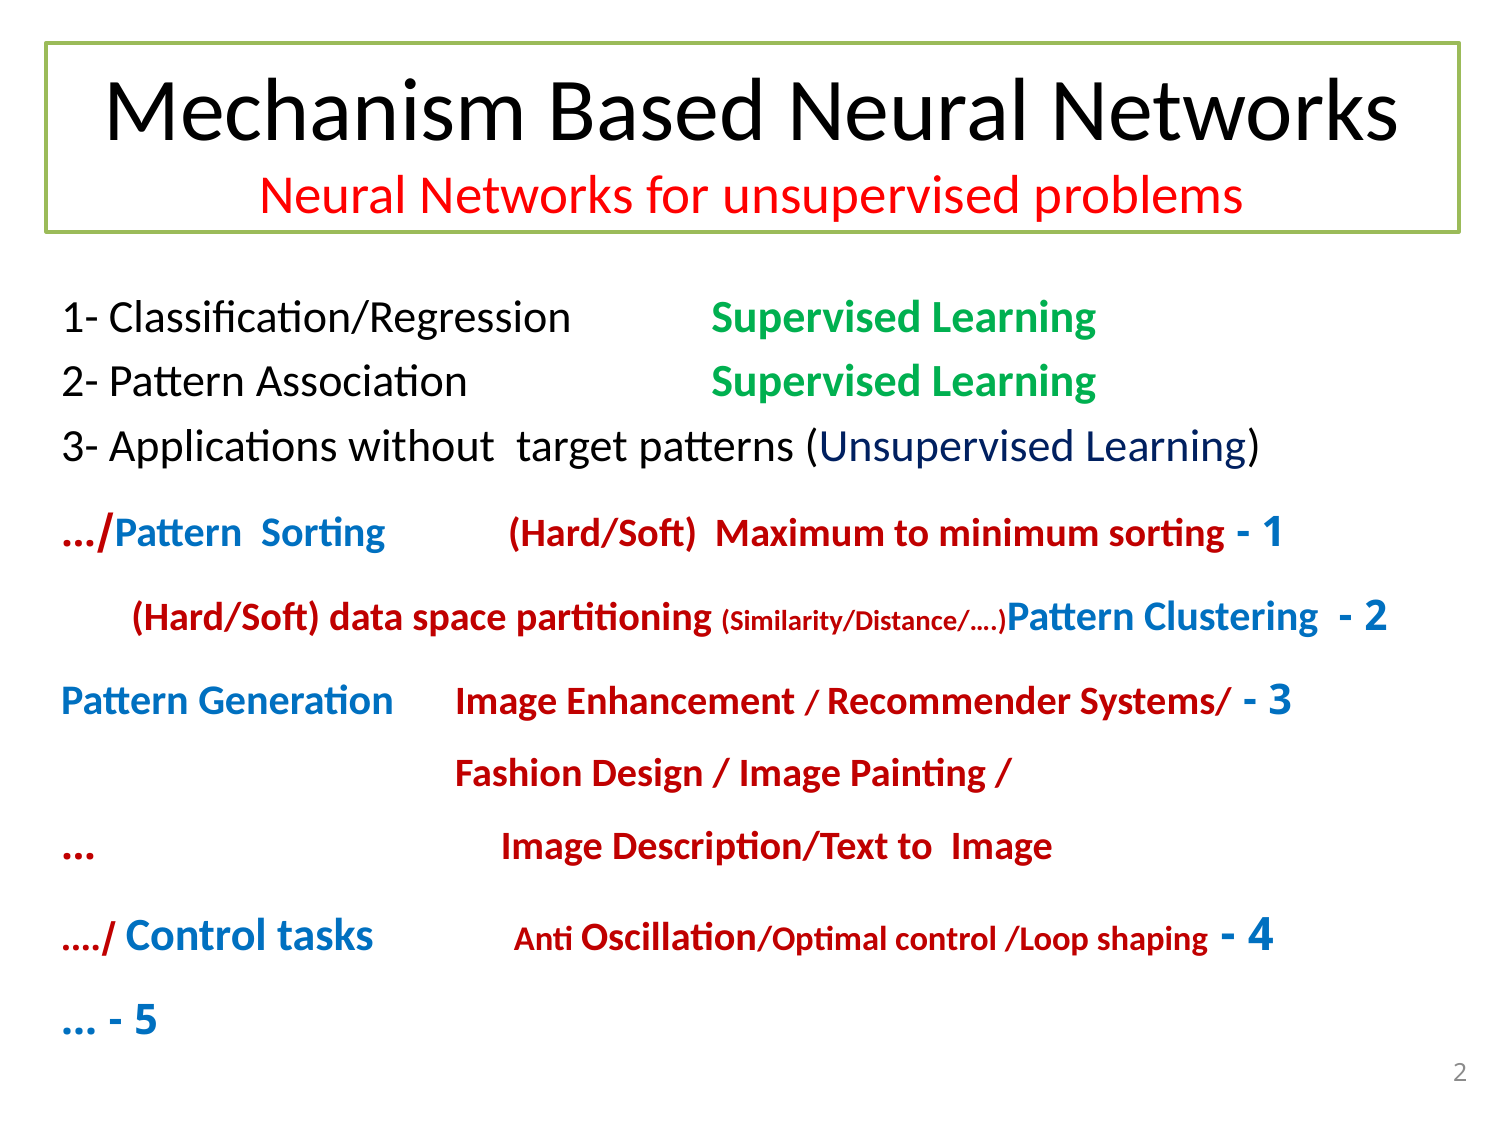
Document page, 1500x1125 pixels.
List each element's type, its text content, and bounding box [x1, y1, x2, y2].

slide_number 2 [1032, 1043, 1483, 1104]
title Mechanism Based Neural Networks Neural Networks for unsupervised problems [44, 41, 1461, 234]
list 1- Classification/Regression Supervised Learning 2- Pattern Association Supervised Learning 3- Applications without target patterns (Unsupervised Learning) 1 - Pattern Sorting (Hard/Soft) Maximum to minimum sorting/… 2 - Pattern Clustering (Hard/Soft) data space partitioning (Similarity/Distance/….) 3 - Pattern Generation Image Enhancement / Recommender Systems/ Fashion Design / Image Painting / Image Description/Text to Image… 4 - Control tasks Anti Oscillation/Optimal control /Loop shaping /…. 5 - … [46, 278, 1483, 1106]
